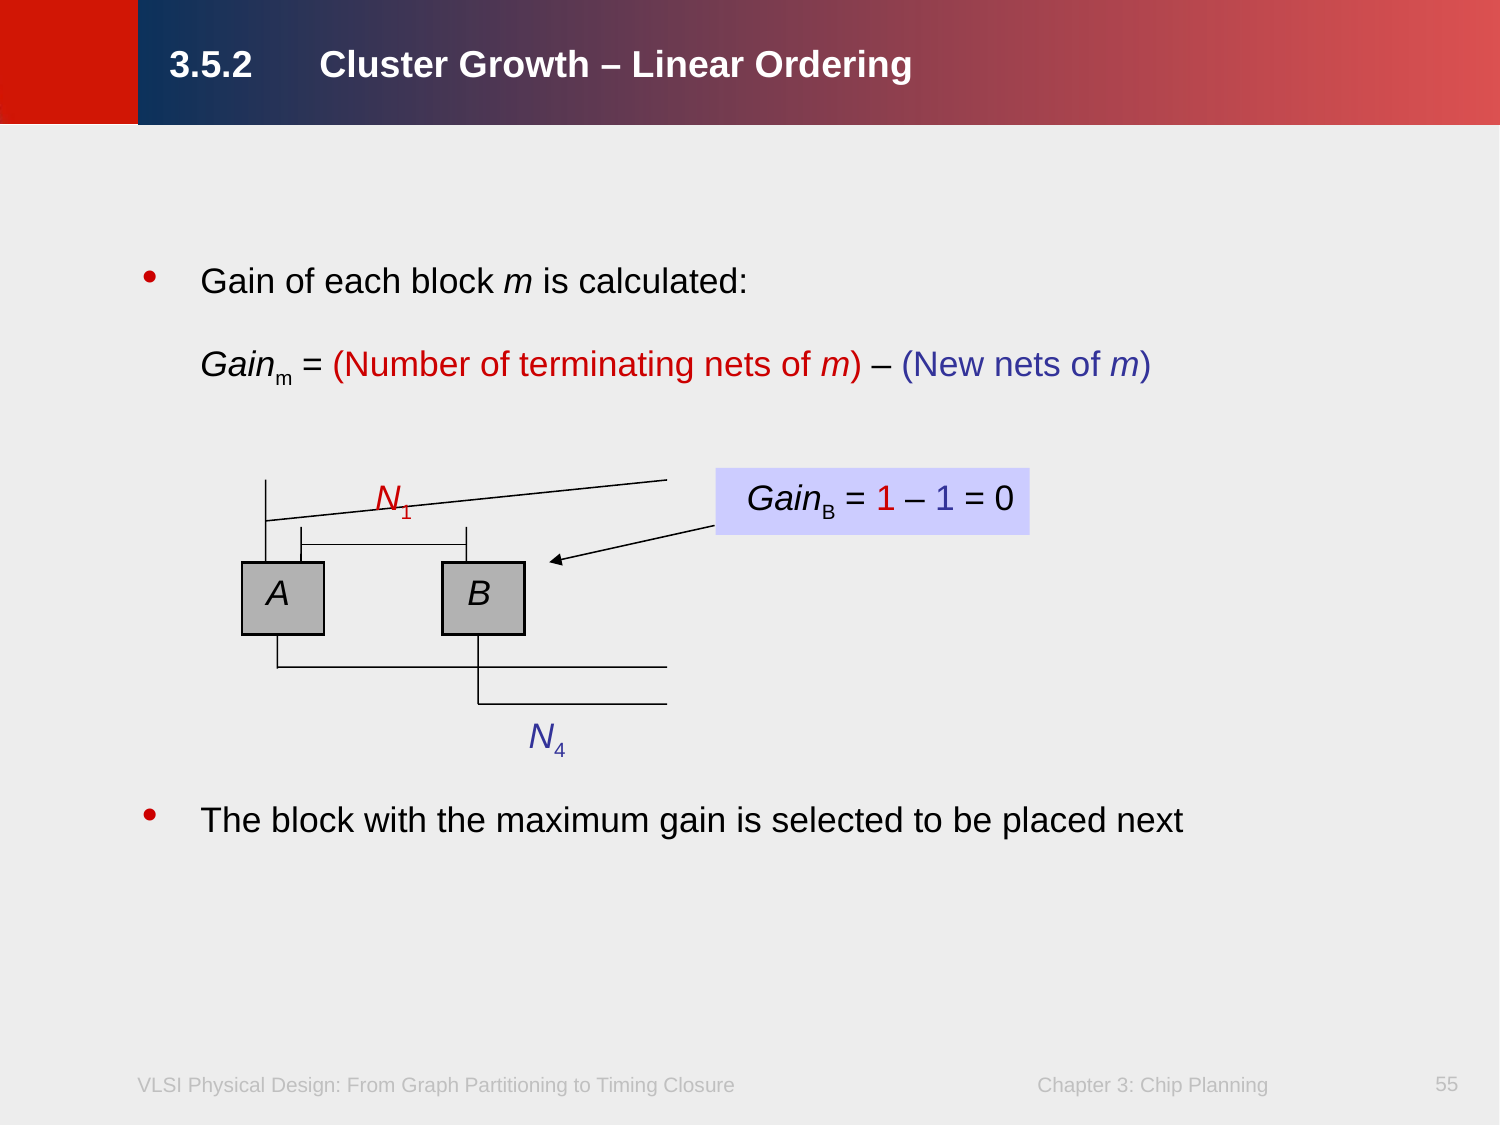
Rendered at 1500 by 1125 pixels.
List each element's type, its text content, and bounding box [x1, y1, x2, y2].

title 3.5.2 Cluster Growth – Linear Ordering [138, 0, 1500, 125]
text_box Gain of each block m is calculated: Gainm = (Number of terminating nets of m) – (New nets of m) The block with the maximum gain is selected to be placed next [112, 255, 1459, 988]
slide_number 55 [1297, 1061, 1475, 1109]
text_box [241, 467, 668, 764]
text_box GainB = 1 – 1 = 0 [715, 467, 1030, 535]
picture [0, 0, 138, 124]
